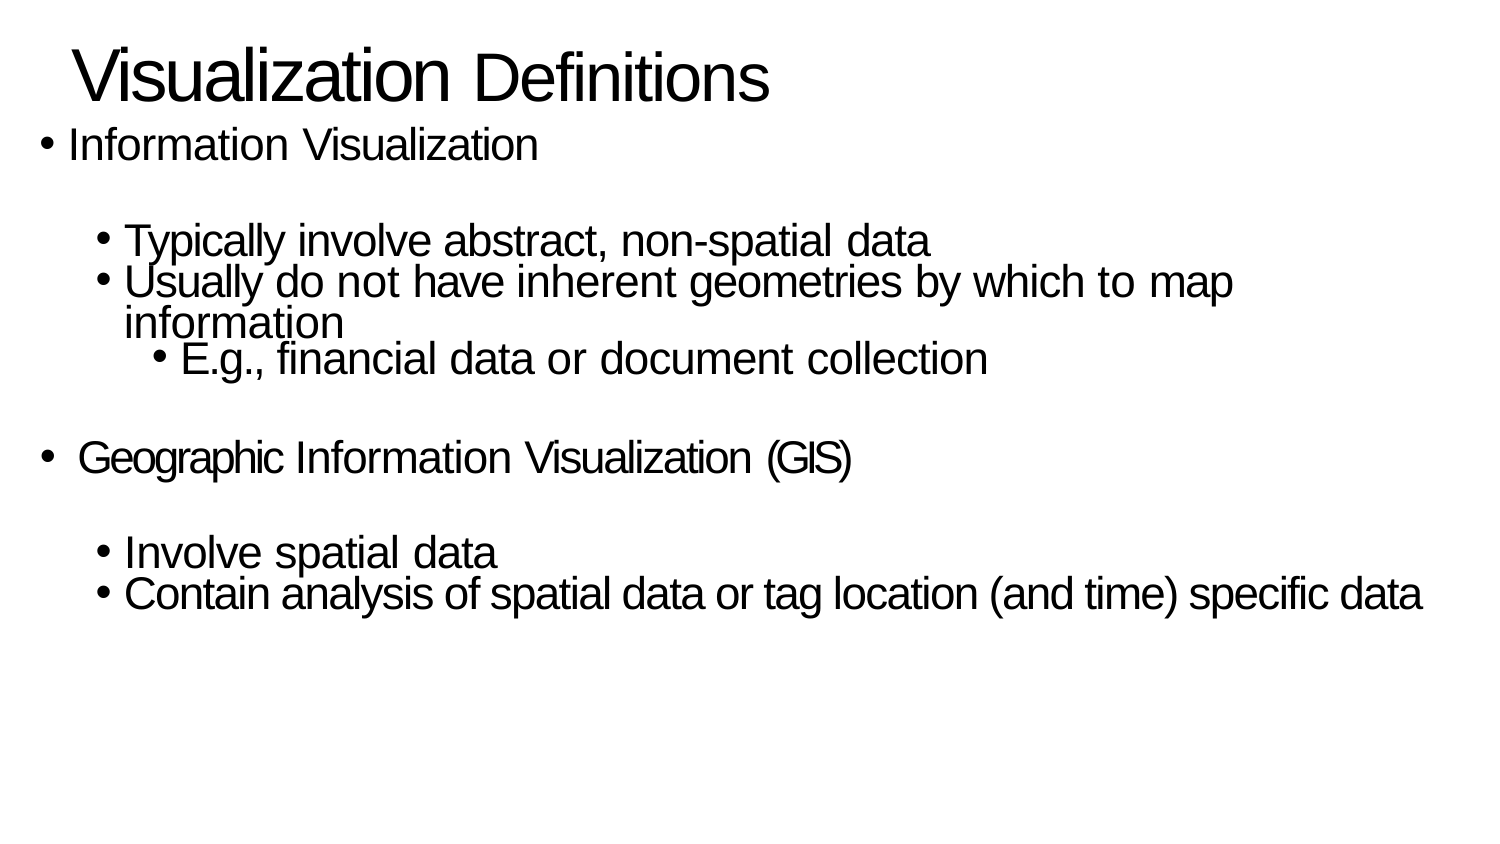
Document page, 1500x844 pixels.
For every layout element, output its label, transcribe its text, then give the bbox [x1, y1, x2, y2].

title Visualization Definitions [69, 24, 930, 119]
text_box Information Visualization Typically involve abstract, non-spatial data Usually do not have inherent geometries by which to map information E.g., financial data or document collection Geographic Information Visualization (GIS) Involve spatial data Contain analysis of spatial data or tag location (and time) specific data [37, 119, 1450, 656]
